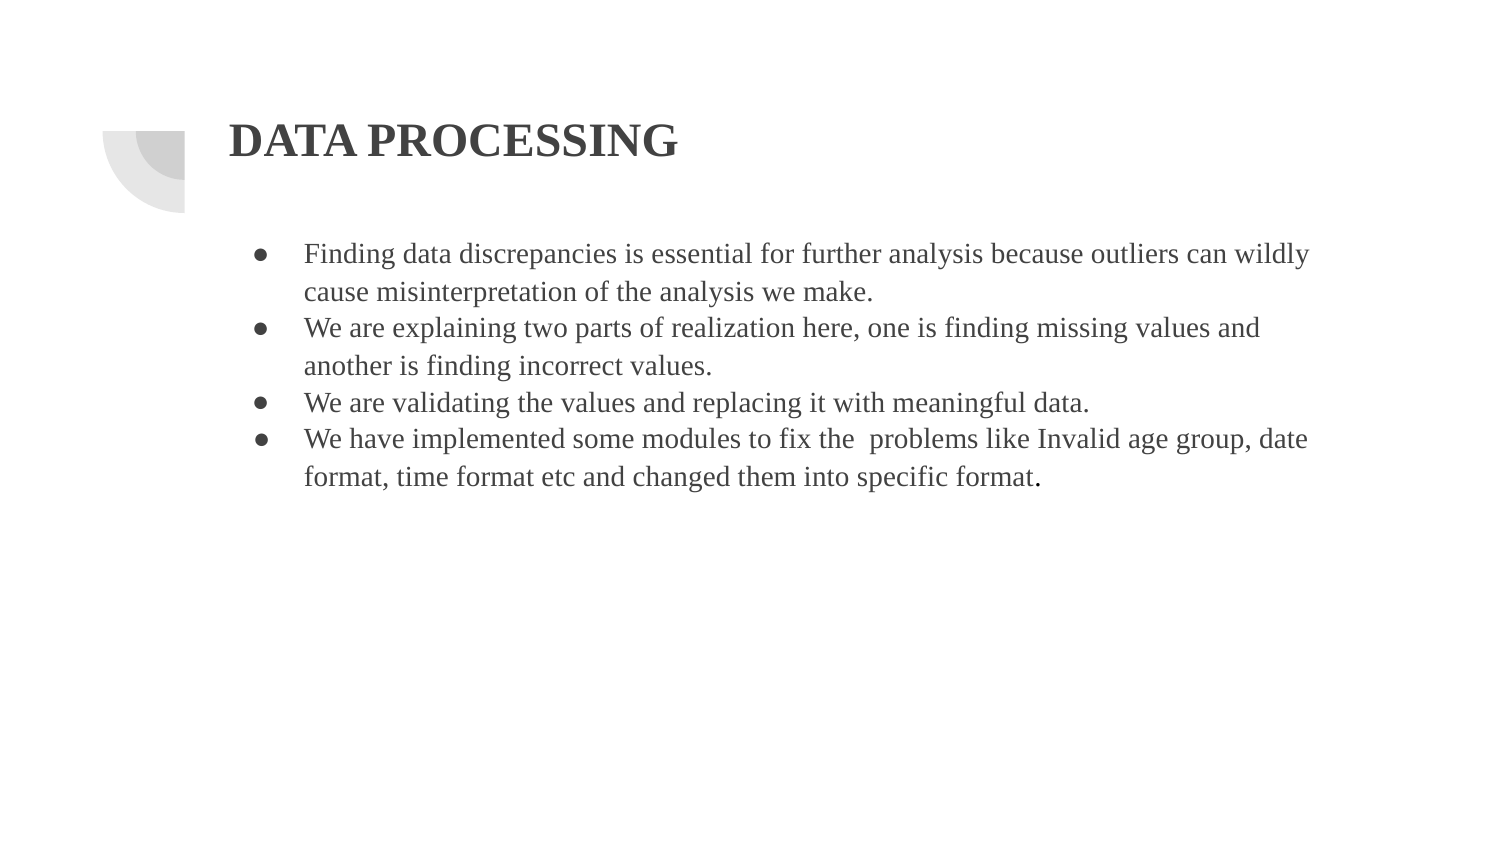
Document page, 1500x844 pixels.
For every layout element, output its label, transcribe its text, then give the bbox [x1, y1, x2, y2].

list Finding data discrepancies is essential for further analysis because outliers can wildly cause misinterpretation of the analysis we make. We are explaining two parts of realization here, one is finding missing values and another is finding incorrect values. We are validating the values and replacing it with meaningful data. We have implemented some modules to fix the problems like Invalid age group, date format, time format etc and changed them into specific format. [213, 218, 1368, 766]
title DATA PROCESSING [213, 98, 1368, 218]
